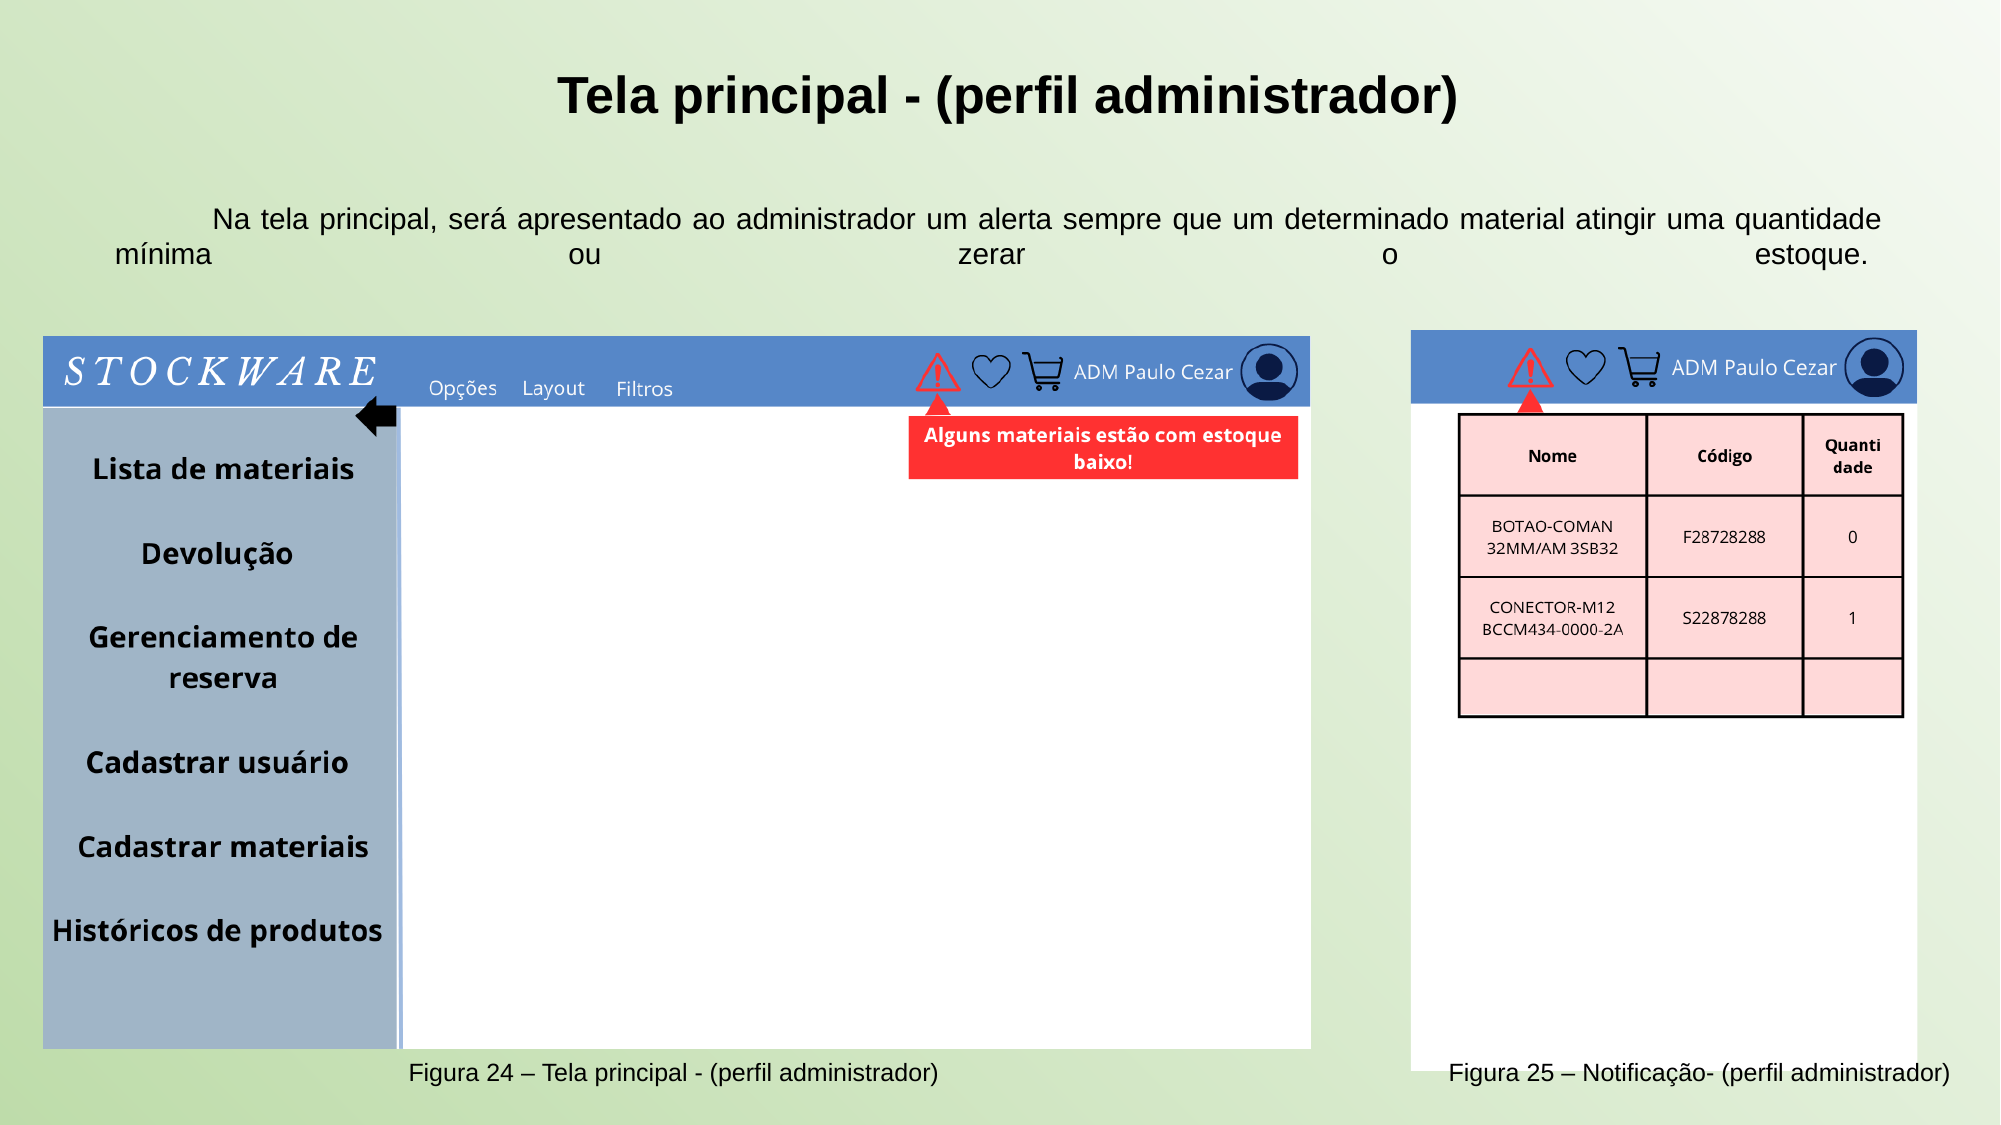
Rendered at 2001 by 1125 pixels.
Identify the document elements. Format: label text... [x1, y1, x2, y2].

title Na tela principal, será apresentado ao administrador um alerta sempre que um determinado material atingir uma quantidade mínima ou zerar o estoque. [99, 120, 1900, 331]
text_box Figura 25 – Notificação- (perfil administrador) [1433, 1049, 1979, 1124]
picture [43, 335, 1312, 1049]
text_box Figura 24 – Tela principal - (perfil administrador) [393, 1049, 967, 1124]
picture [1410, 330, 1918, 1071]
text_box Tela principal - (perfil administrador) [543, 54, 1500, 132]
